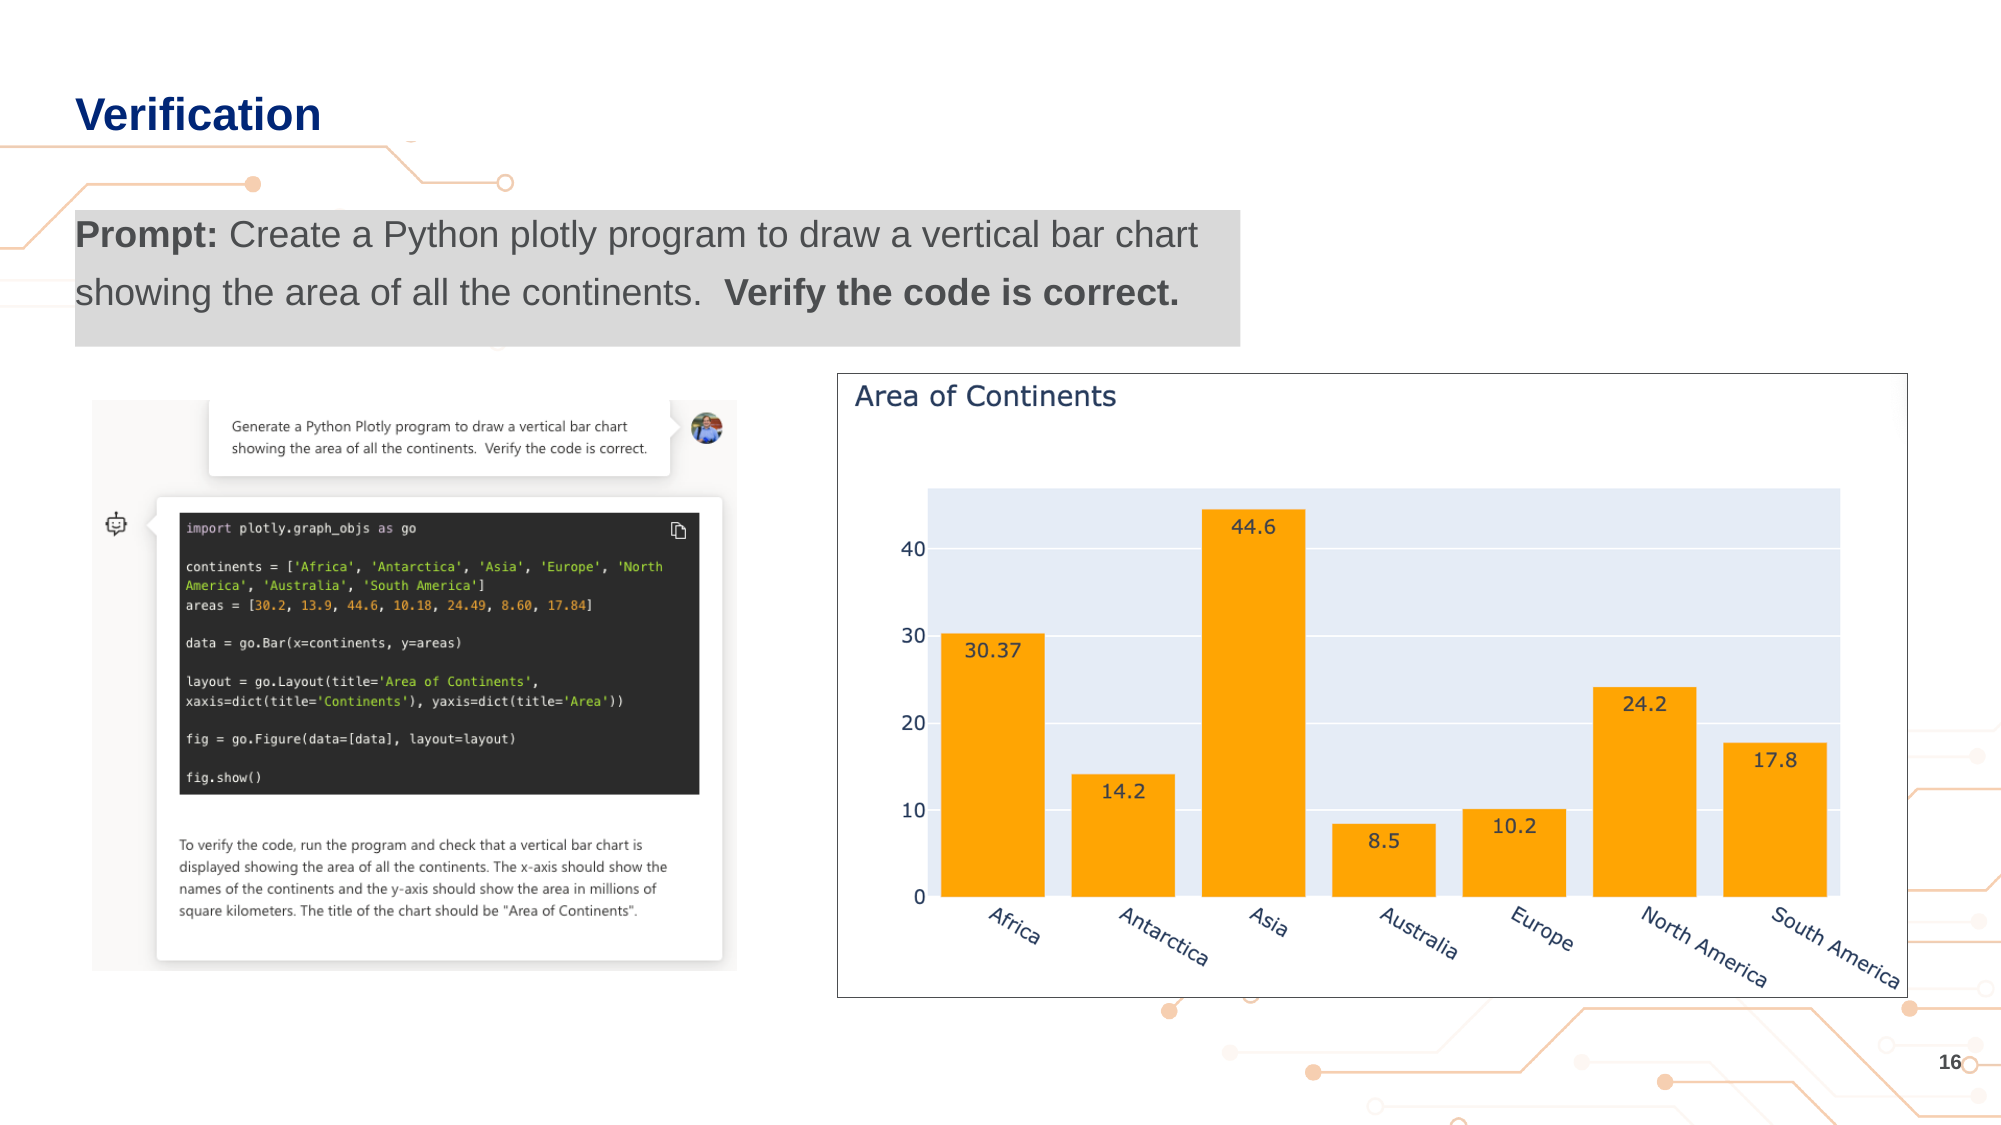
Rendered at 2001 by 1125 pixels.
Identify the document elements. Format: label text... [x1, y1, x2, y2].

picture [92, 399, 737, 971]
title Verification [75, 91, 1650, 142]
list Prompt: Create a Python plotly program to draw a vertical bar chart showing the area of all the continents. Verify the code is correct. [75, 210, 1241, 347]
picture [837, 373, 1908, 998]
